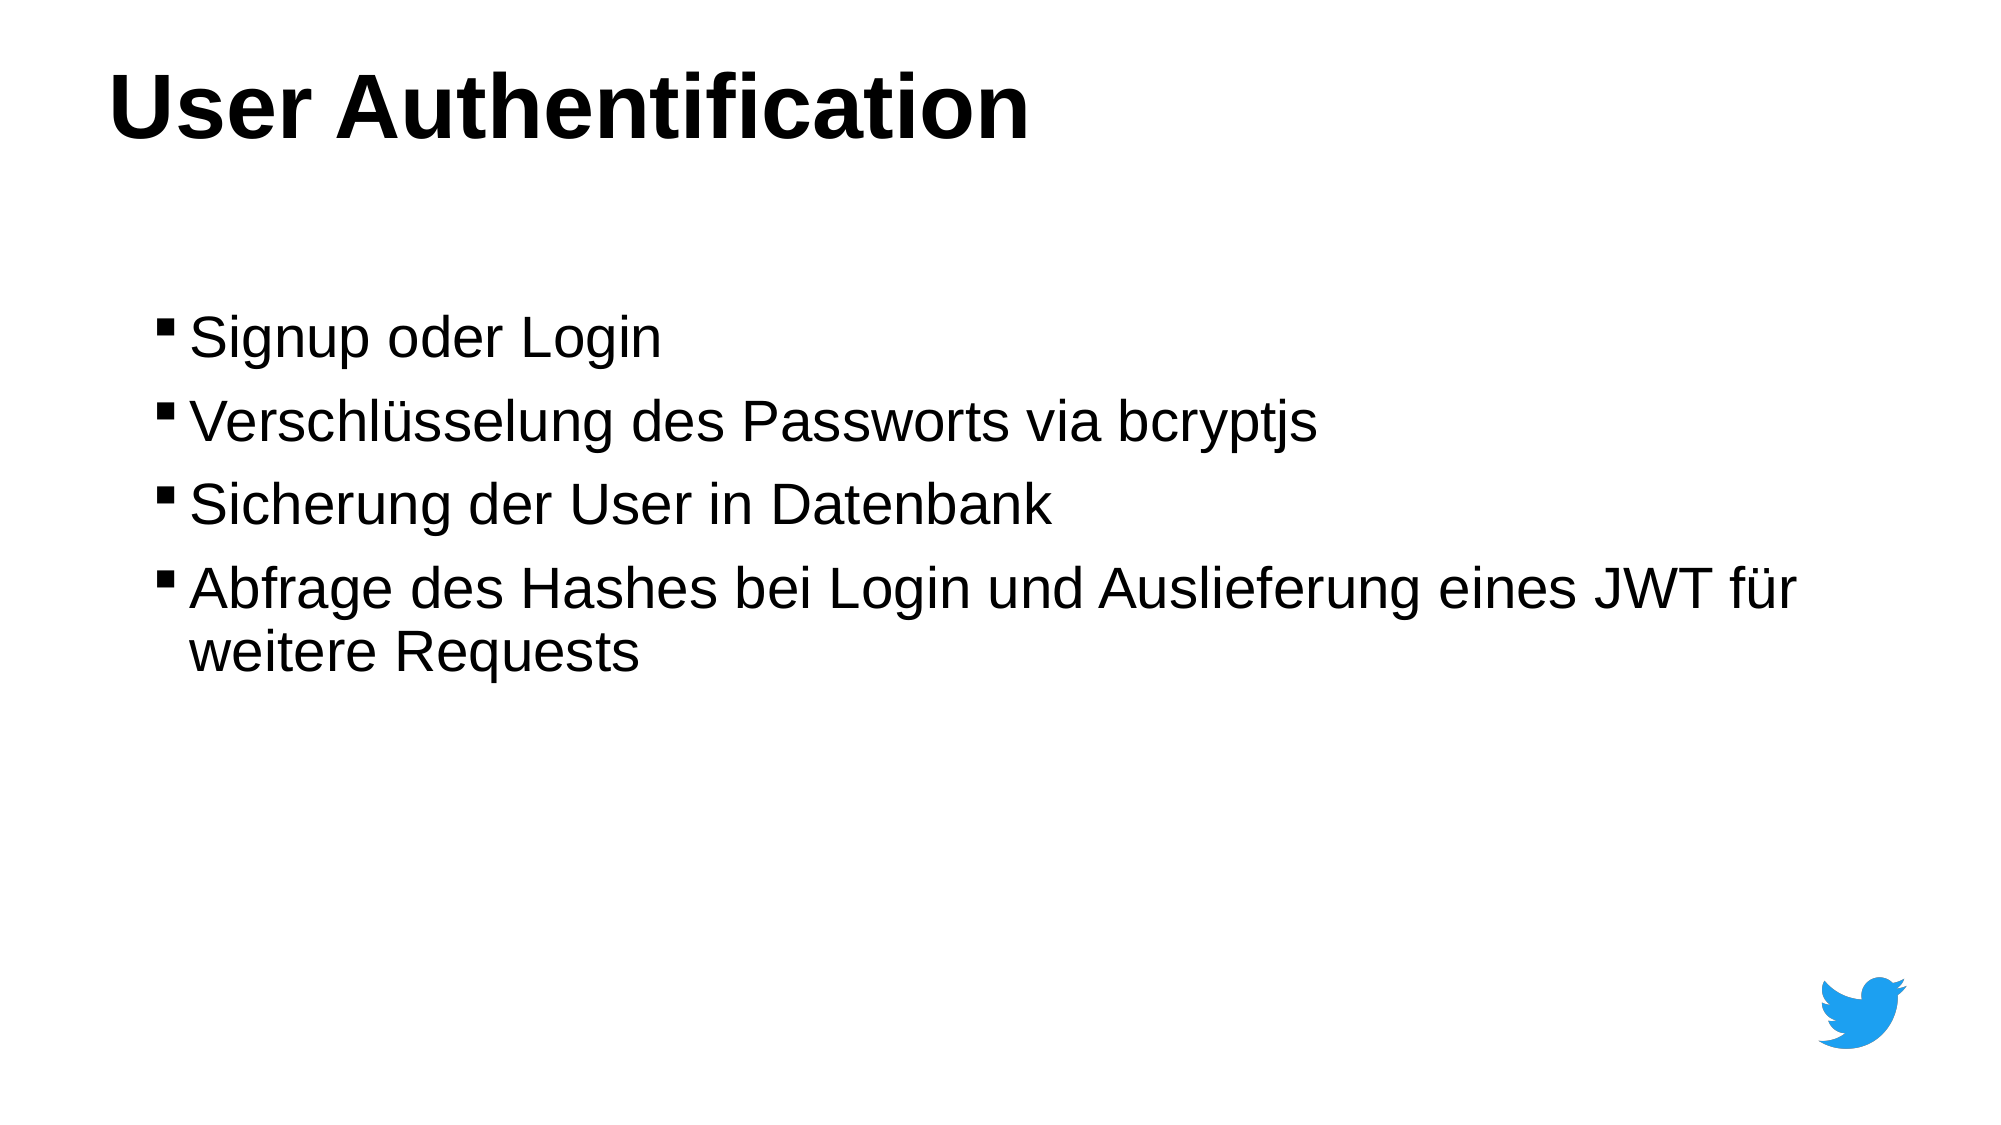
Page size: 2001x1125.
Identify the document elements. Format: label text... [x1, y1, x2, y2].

title User Authentification [93, 0, 1819, 218]
picture [1818, 977, 1907, 1049]
list Signup oder Login Verschlüsselung des Passworts via bcryptjs Sicherung der User in Datenbank Abfrage des Hashes bei Login und Auslieferung eines JWT für weitere Requests [137, 299, 1863, 1014]
